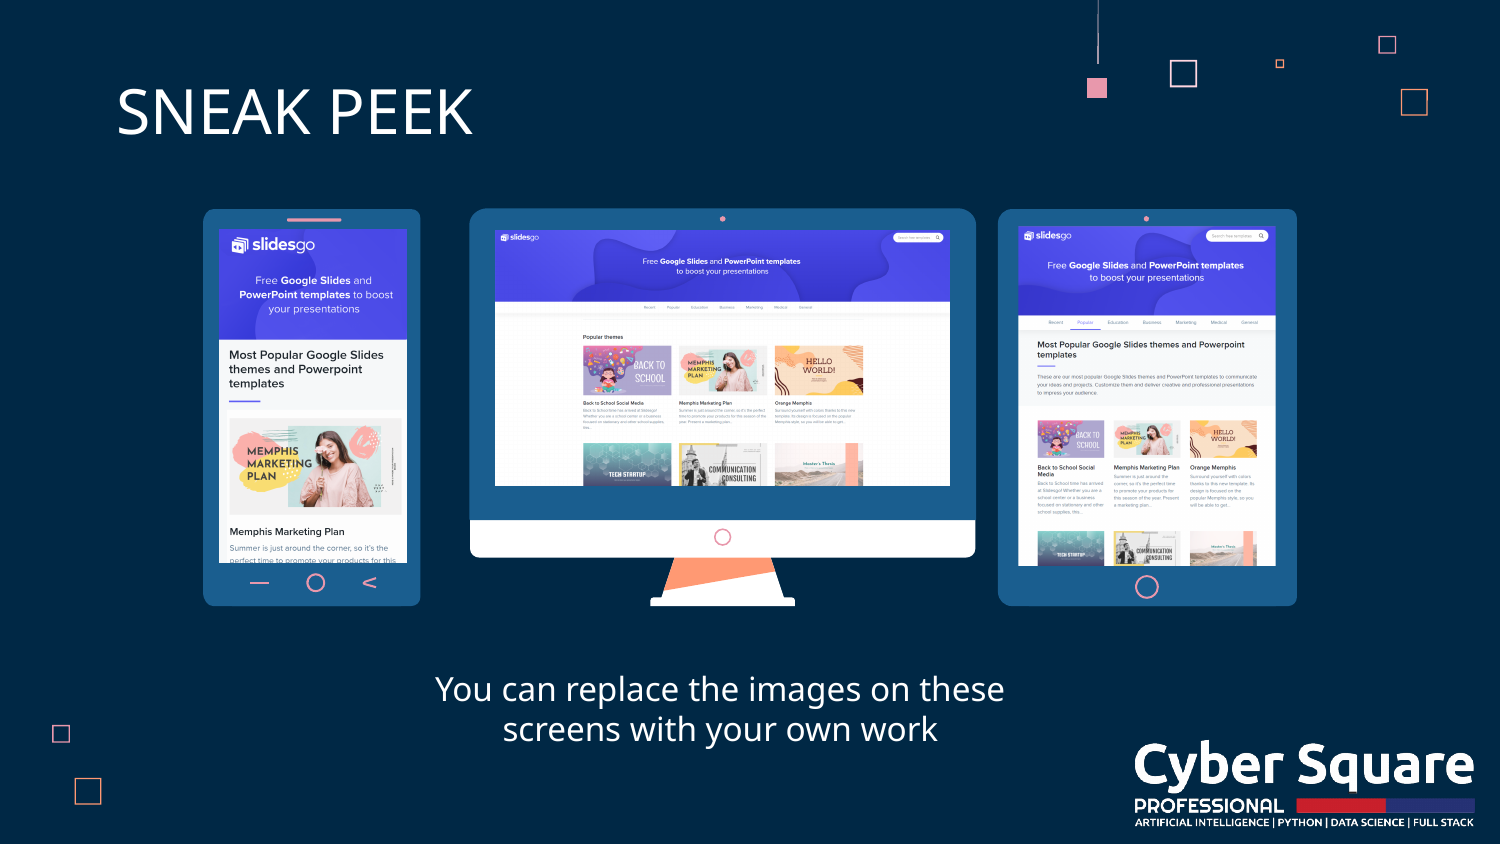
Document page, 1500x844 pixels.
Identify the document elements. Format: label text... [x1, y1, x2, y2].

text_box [202, 208, 421, 607]
picture [1018, 226, 1276, 567]
picture [1096, 734, 1500, 837]
picture [495, 230, 950, 486]
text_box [469, 208, 976, 607]
title SNEAK PEEK [101, 67, 878, 163]
list You can replace the images on these screens with your own work [388, 652, 1053, 844]
picture [219, 228, 408, 578]
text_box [997, 208, 1298, 607]
